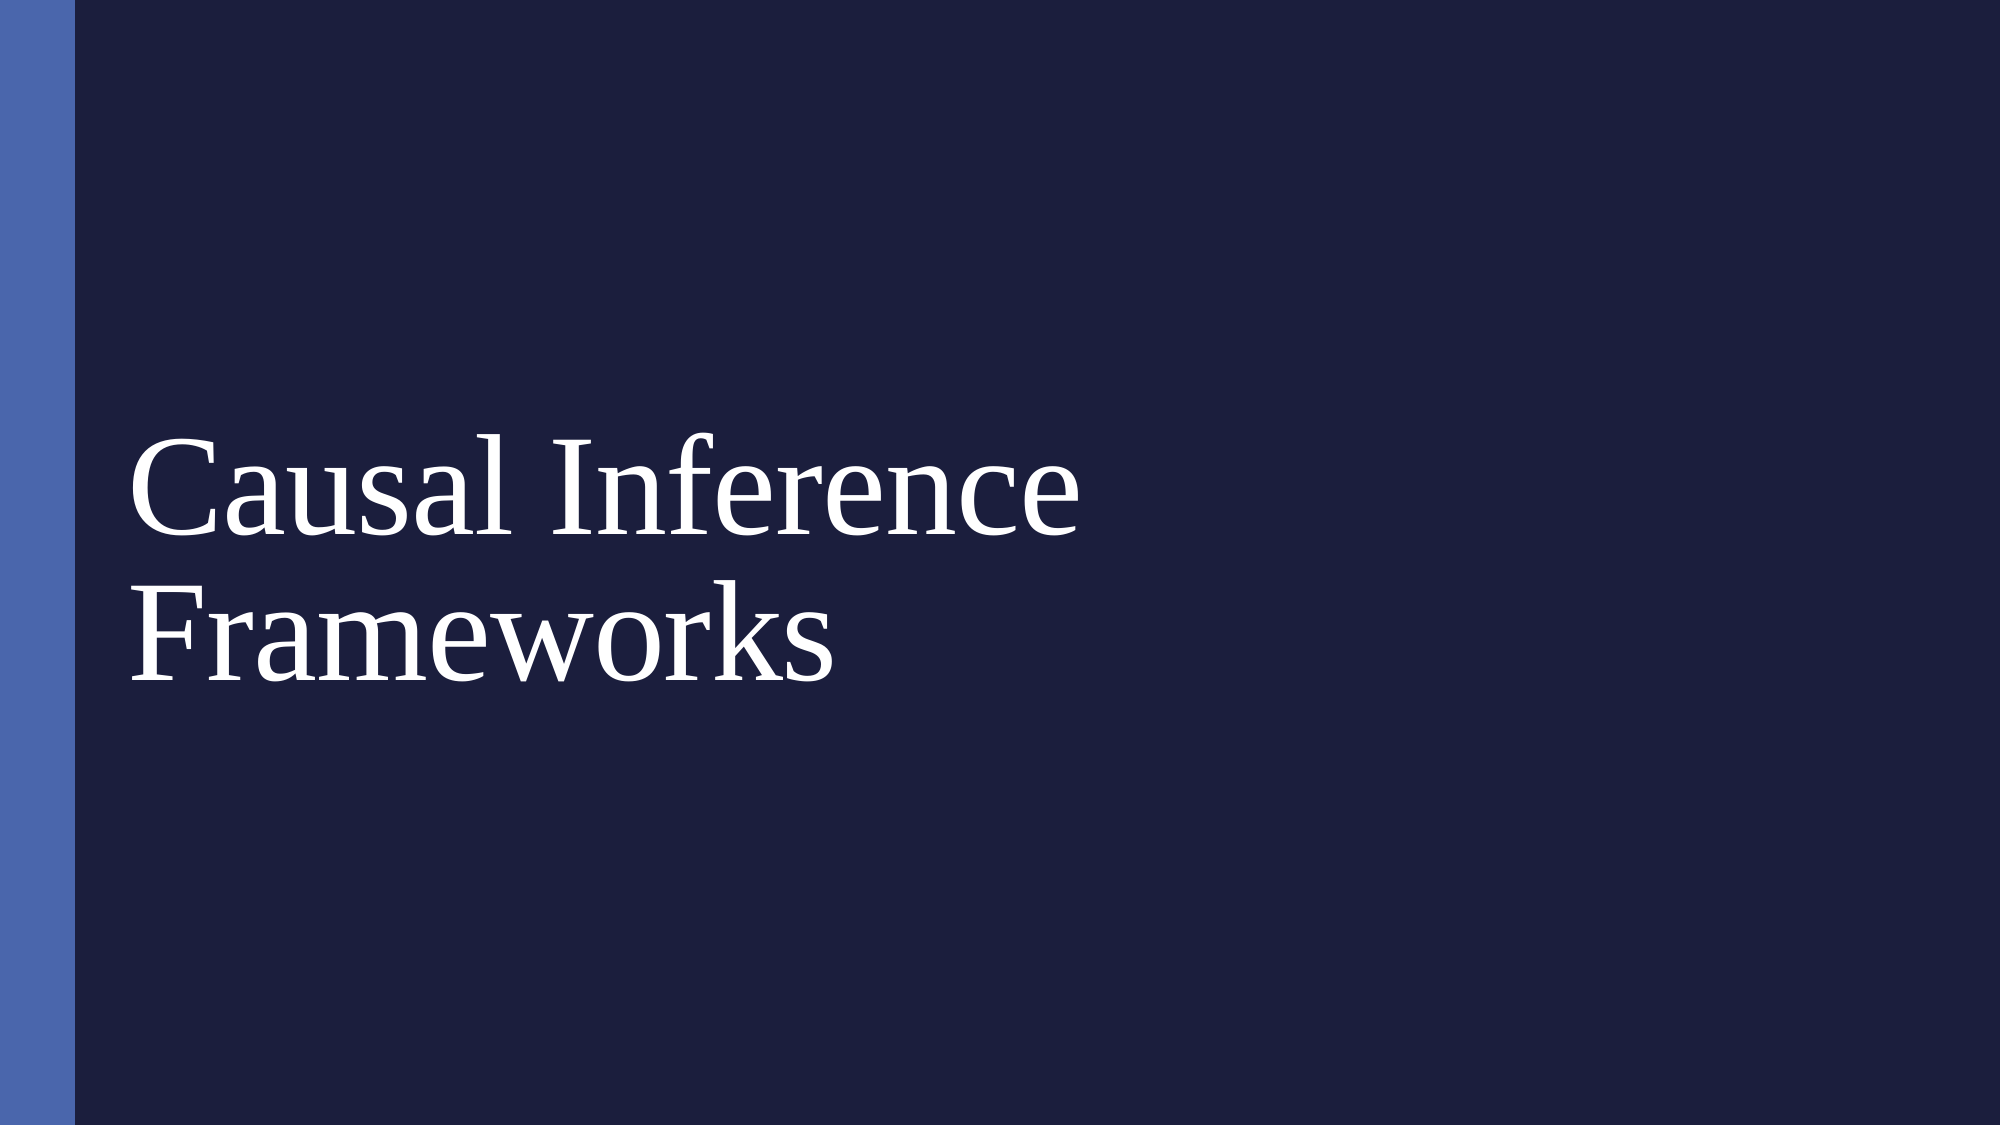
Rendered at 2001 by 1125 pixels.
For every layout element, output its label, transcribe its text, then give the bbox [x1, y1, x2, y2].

title Causal Inference Frameworks [112, 407, 1788, 718]
